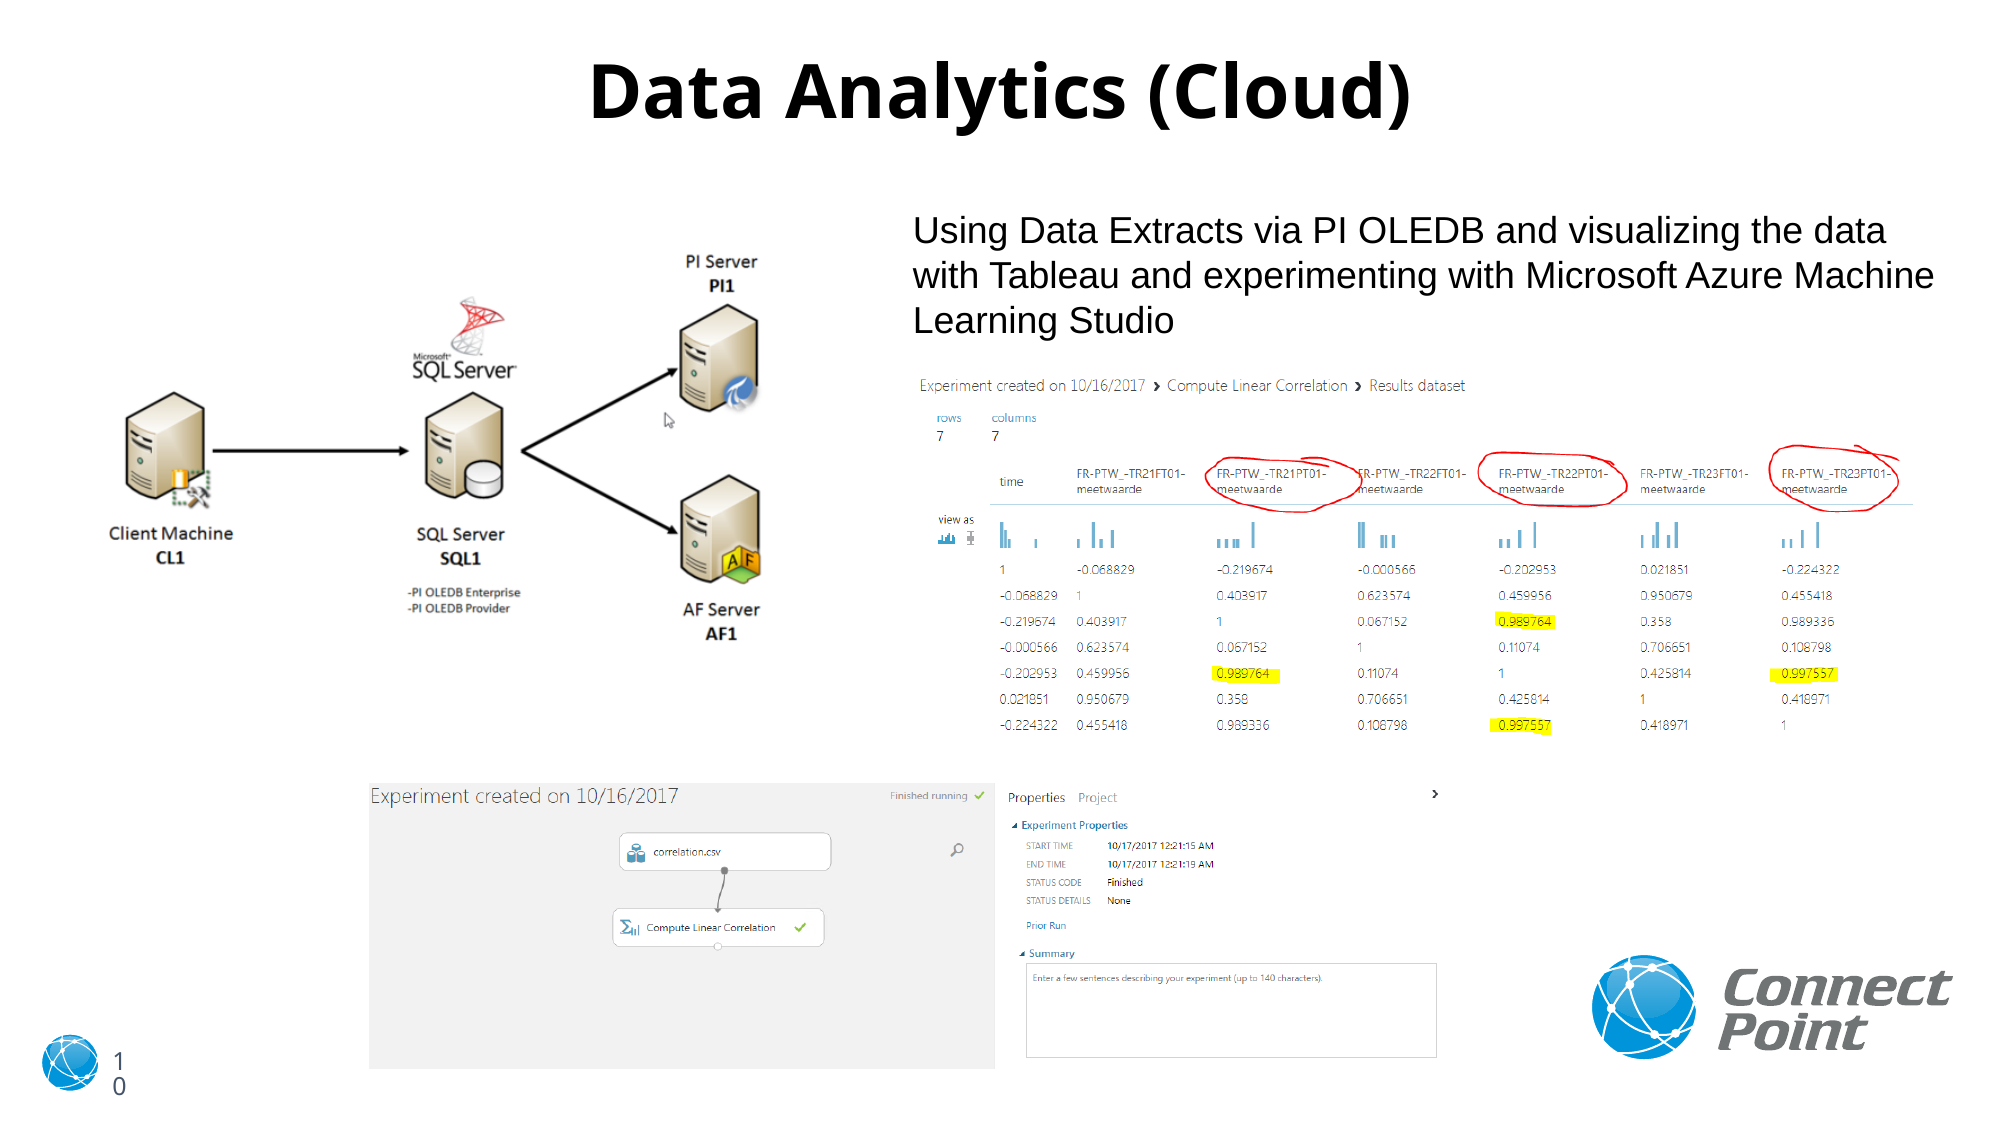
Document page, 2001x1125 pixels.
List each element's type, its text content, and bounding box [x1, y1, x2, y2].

picture [917, 373, 1916, 756]
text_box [1587, 951, 1954, 1063]
text_box Using Data Extracts via PI OLEDB and visualizing the data with Tableau and experimenting with Microsoft Azure Machine Learning Studio [905, 198, 1968, 349]
picture [369, 783, 1442, 1069]
text_box Data Analytics (Cloud) [32, 36, 1968, 154]
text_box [36, 1029, 104, 1097]
slide_number 10 [104, 1040, 137, 1086]
picture [89, 196, 765, 666]
